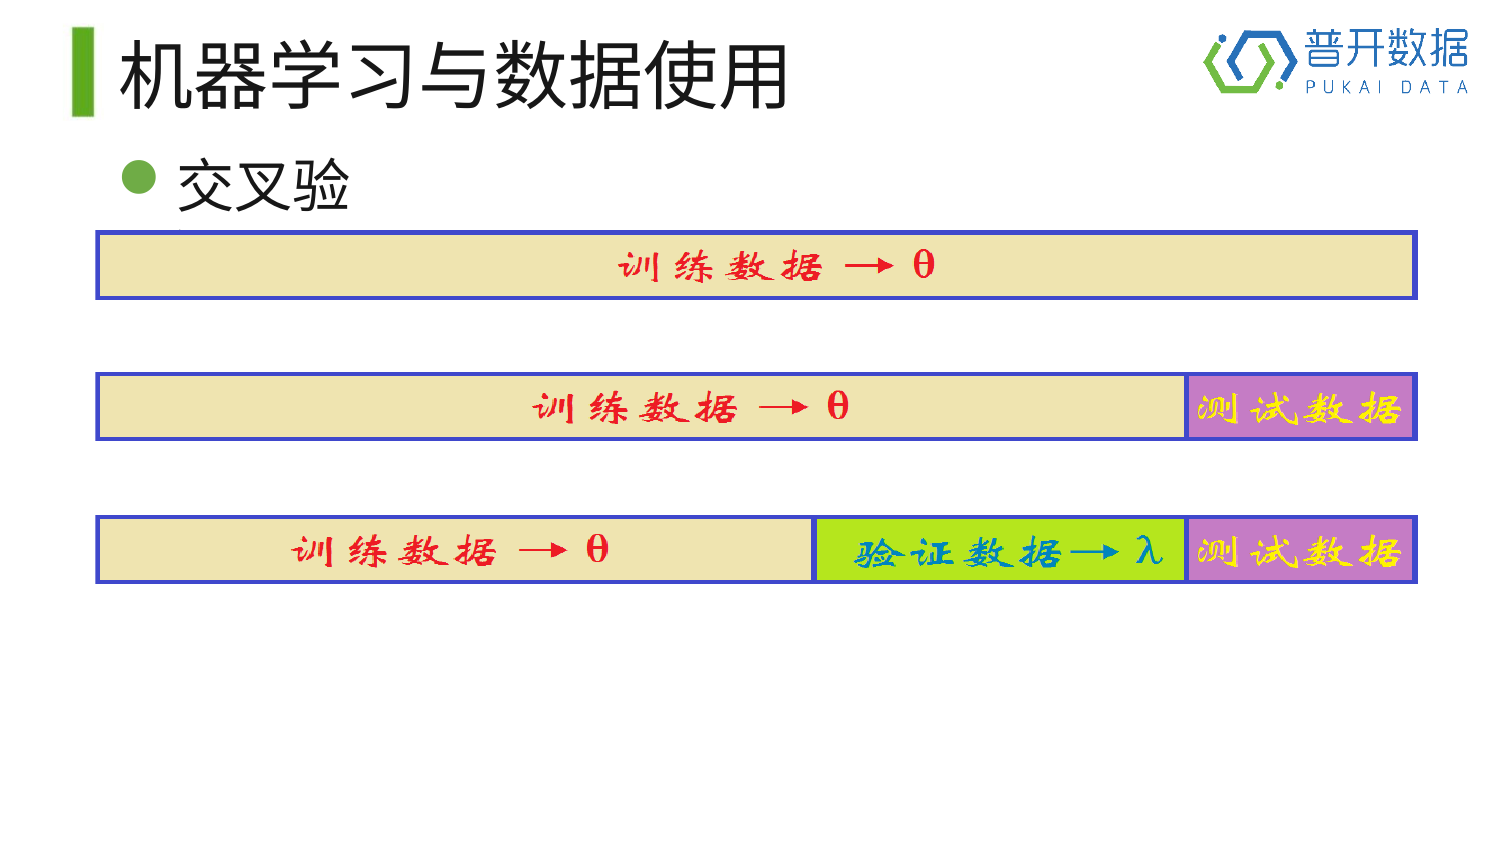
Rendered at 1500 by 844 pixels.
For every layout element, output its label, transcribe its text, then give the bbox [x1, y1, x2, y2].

title 机器学习与数据使用 [116, 26, 796, 170]
text_box 交叉验证 [115, 147, 407, 230]
text_box [95, 230, 1418, 584]
picture [62, 23, 104, 121]
text_box [1203, 28, 1468, 94]
